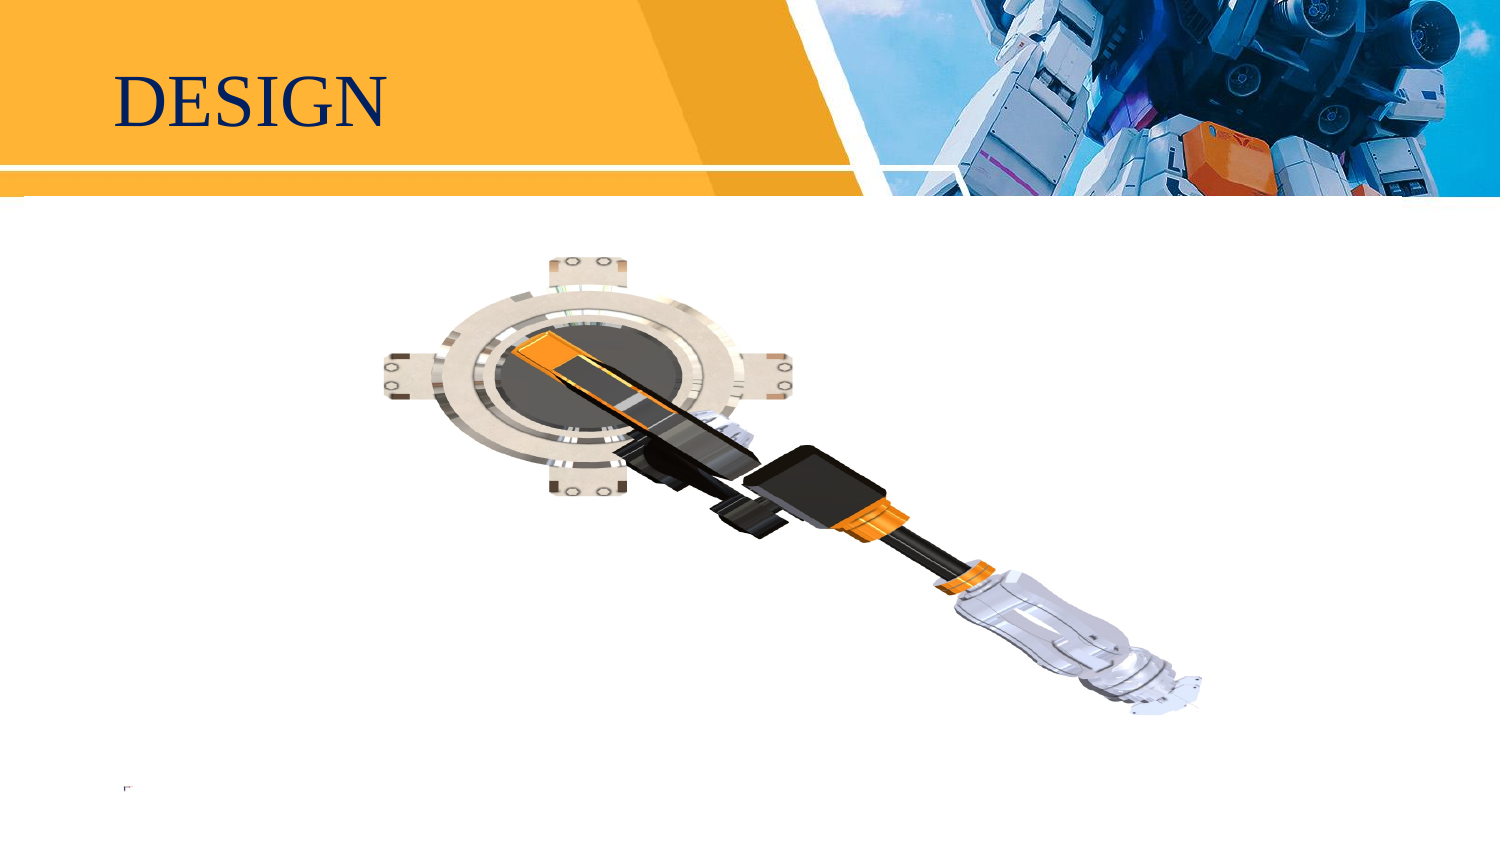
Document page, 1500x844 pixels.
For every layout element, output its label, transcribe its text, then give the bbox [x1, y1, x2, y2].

picture [0, 0, 1500, 844]
title DESIGN [98, 21, 1402, 172]
